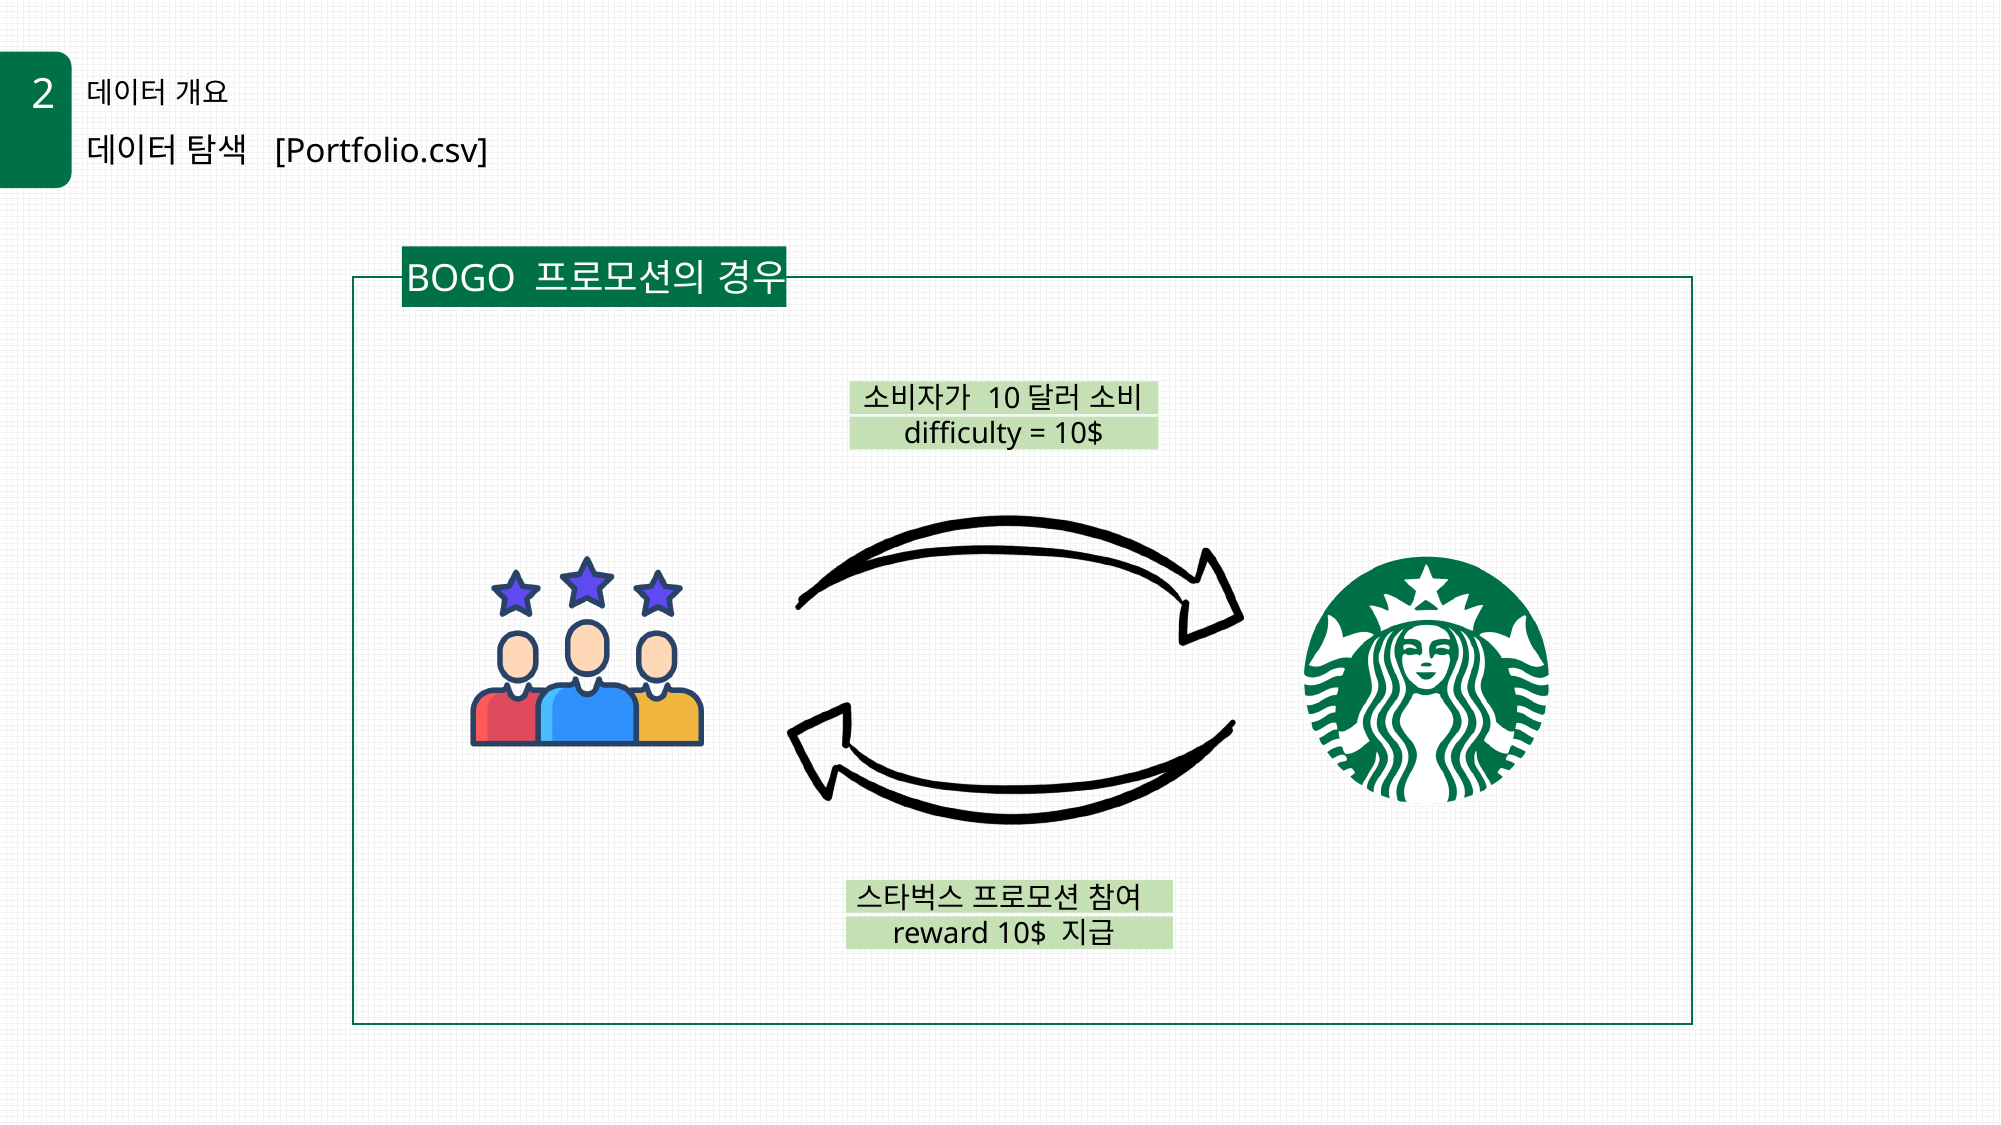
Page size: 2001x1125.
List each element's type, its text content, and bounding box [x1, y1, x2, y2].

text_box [468, 372, 1550, 975]
text_box 2 [16, 59, 71, 125]
text_box [352, 276, 1693, 1025]
picture [1018, 366, 1028, 372]
text_box 데이터 개요 데이터 탐색 [Portfolio.csv] [71, 67, 1072, 177]
text_box [0, 50, 73, 190]
text_box BOGO 프로모션의 경우 [391, 246, 802, 307]
